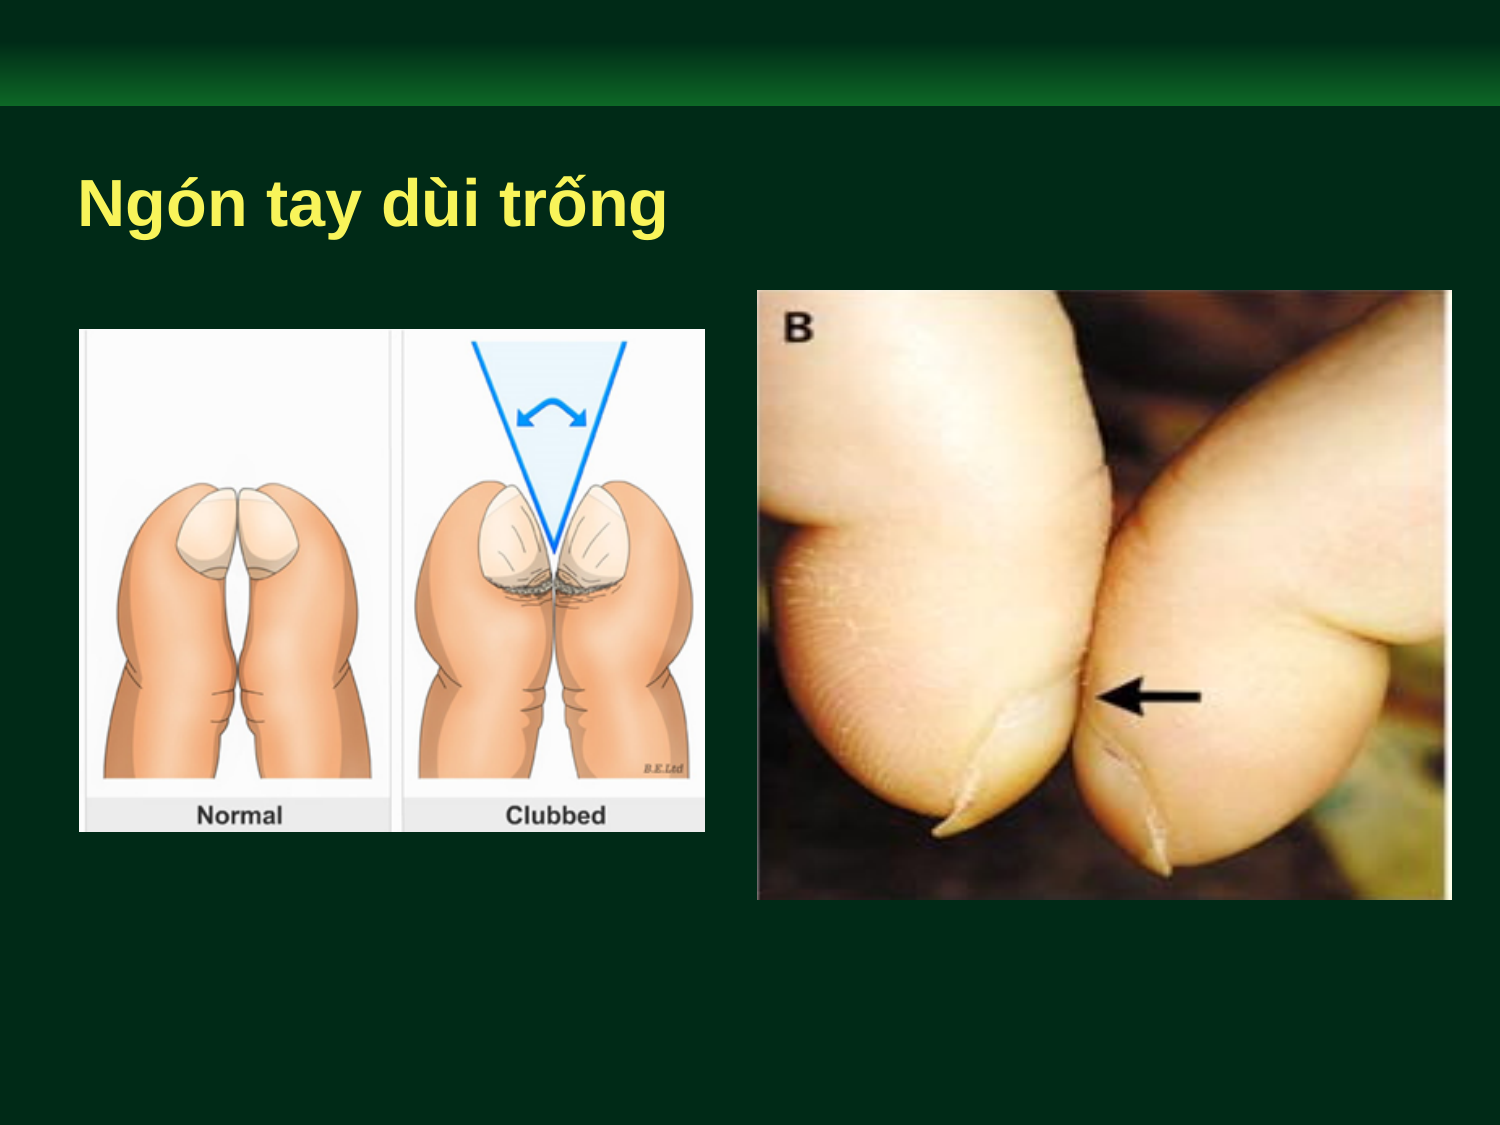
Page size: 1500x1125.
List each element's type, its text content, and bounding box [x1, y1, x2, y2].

title Ngón tay dùi trống [62, 109, 1452, 291]
picture [79, 329, 705, 832]
picture [756, 290, 1452, 900]
